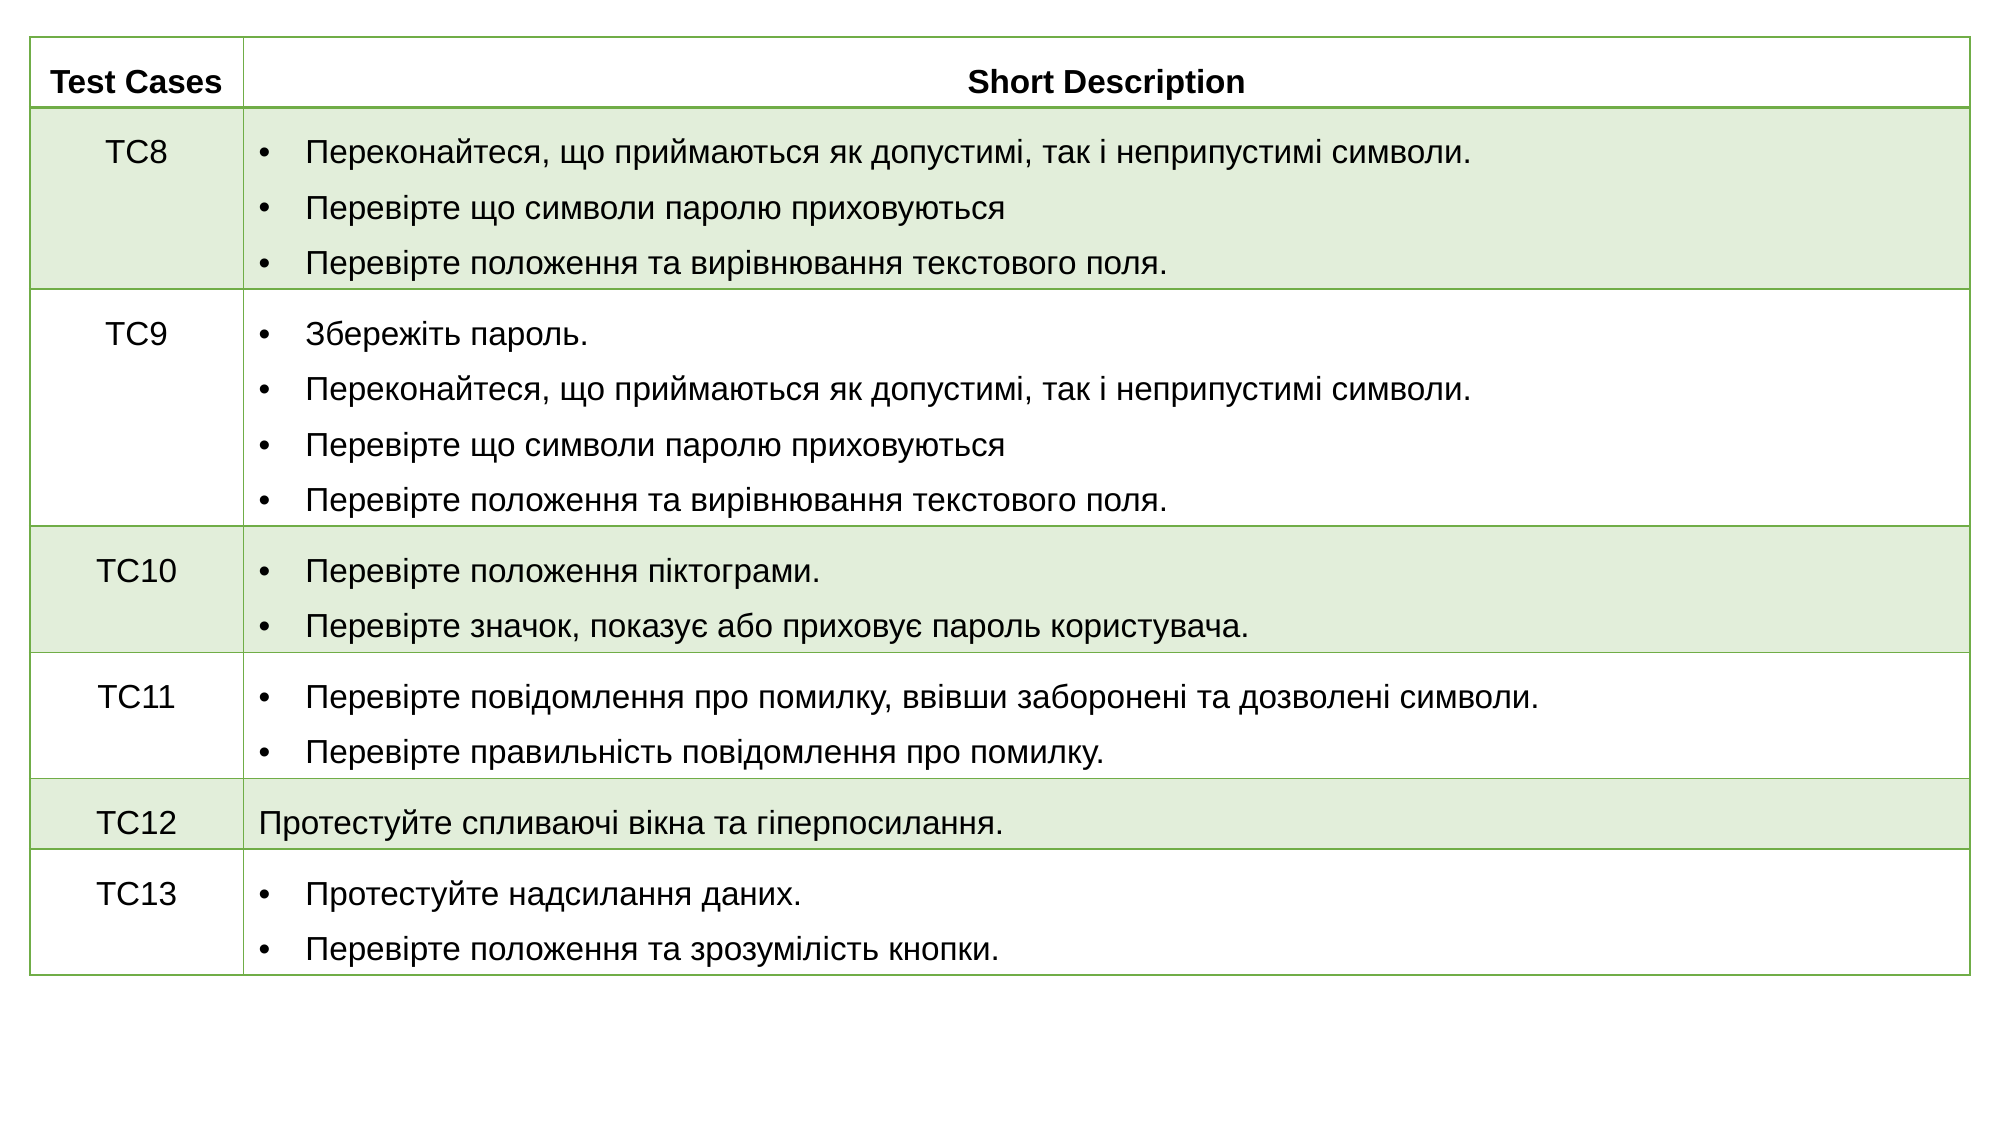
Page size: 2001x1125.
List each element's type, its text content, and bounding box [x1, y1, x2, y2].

table_cell TC8 [31, 109, 243, 288]
table_cell TC9 [31, 290, 243, 525]
table_cell Протестуйте спливаючі вікна та гіперпосилання. [244, 779, 1969, 848]
table_cell Протестуйте надсилання даних. Перевірте положення та зрозумілість кнопки. [244, 850, 1969, 974]
table_header Test Cases [31, 38, 243, 106]
table_cell TC13 [31, 850, 243, 974]
table_cell TC12 [31, 779, 243, 848]
table_cell Переконайтеся, що приймаються як допустимі, так і неприпустимі символи. Перевірте що символи паролю приховуються Перевірте положення та вирівнювання текстового поля. [244, 109, 1969, 288]
table_cell TC11 [31, 653, 243, 778]
table_cell Збережіть пароль. Переконайтеся, що приймаються як допустимі, так і неприпустимі символи. Перевірте що символи паролю приховуються Перевірте положення та вирівнювання текстового поля. [244, 290, 1969, 525]
table_cell Перевірте положення піктограми. Перевірте значок, показує або приховує пароль користувача. [244, 527, 1969, 652]
table_header Short Description [244, 38, 1969, 106]
table_cell Перевірте повідомлення про помилку, ввівши заборонені та дозволені символи. Перевірте правильність повідомлення про помилку. [244, 653, 1969, 778]
table_cell TC10 [31, 527, 243, 652]
